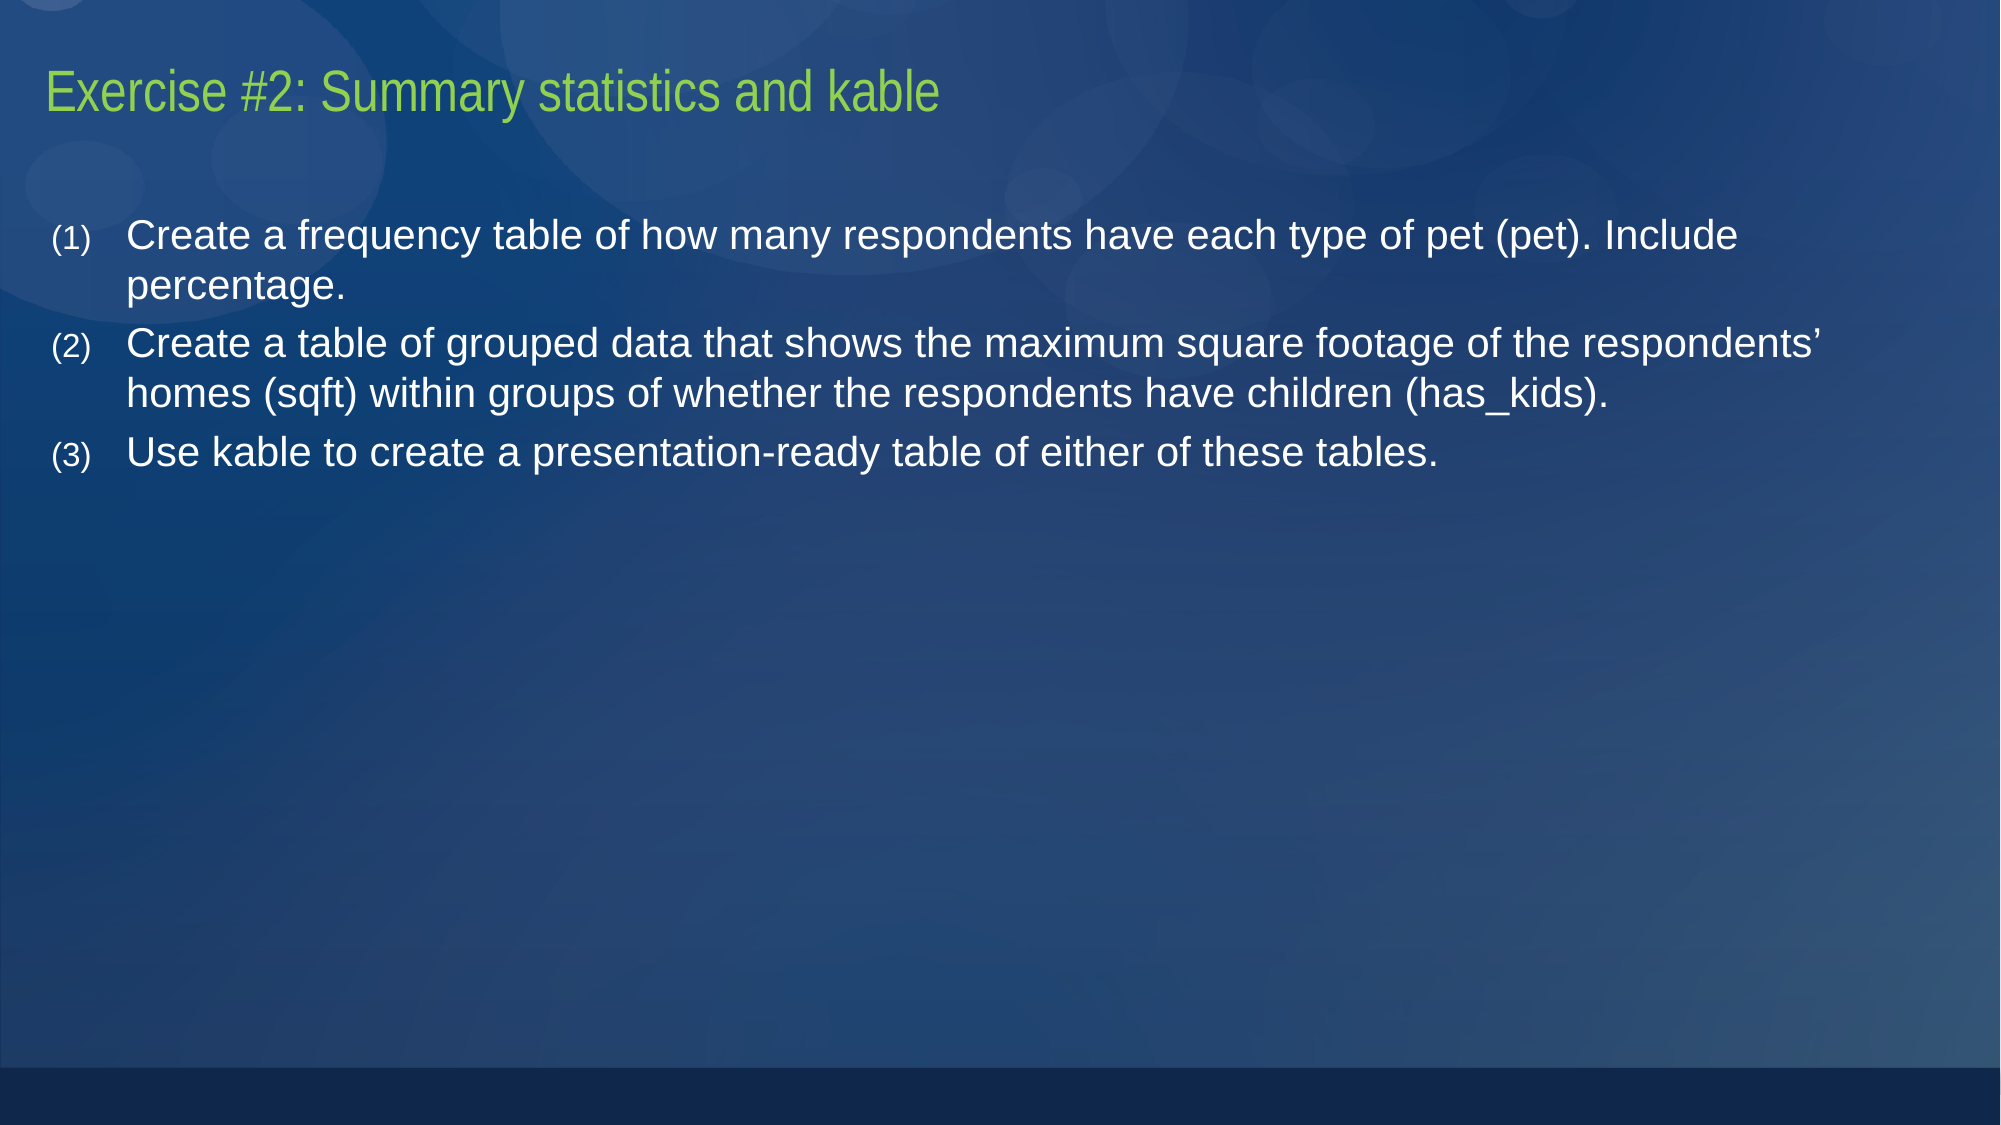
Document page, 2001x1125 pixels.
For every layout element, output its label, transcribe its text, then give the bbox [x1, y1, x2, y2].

picture [0, 0, 2000, 1067]
list Create a frequency table of how many respondents have each type of pet (pet). Include percentage. Create a table of grouped data that shows the maximum square footage of the respondents’ homes (sqft) within groups of whether the respondents have children (has_kids). Use kable to create a presentation-ready table of either of these tables. [29, 199, 1965, 977]
title Exercise #2: Summary statistics and kable [29, 29, 1965, 156]
